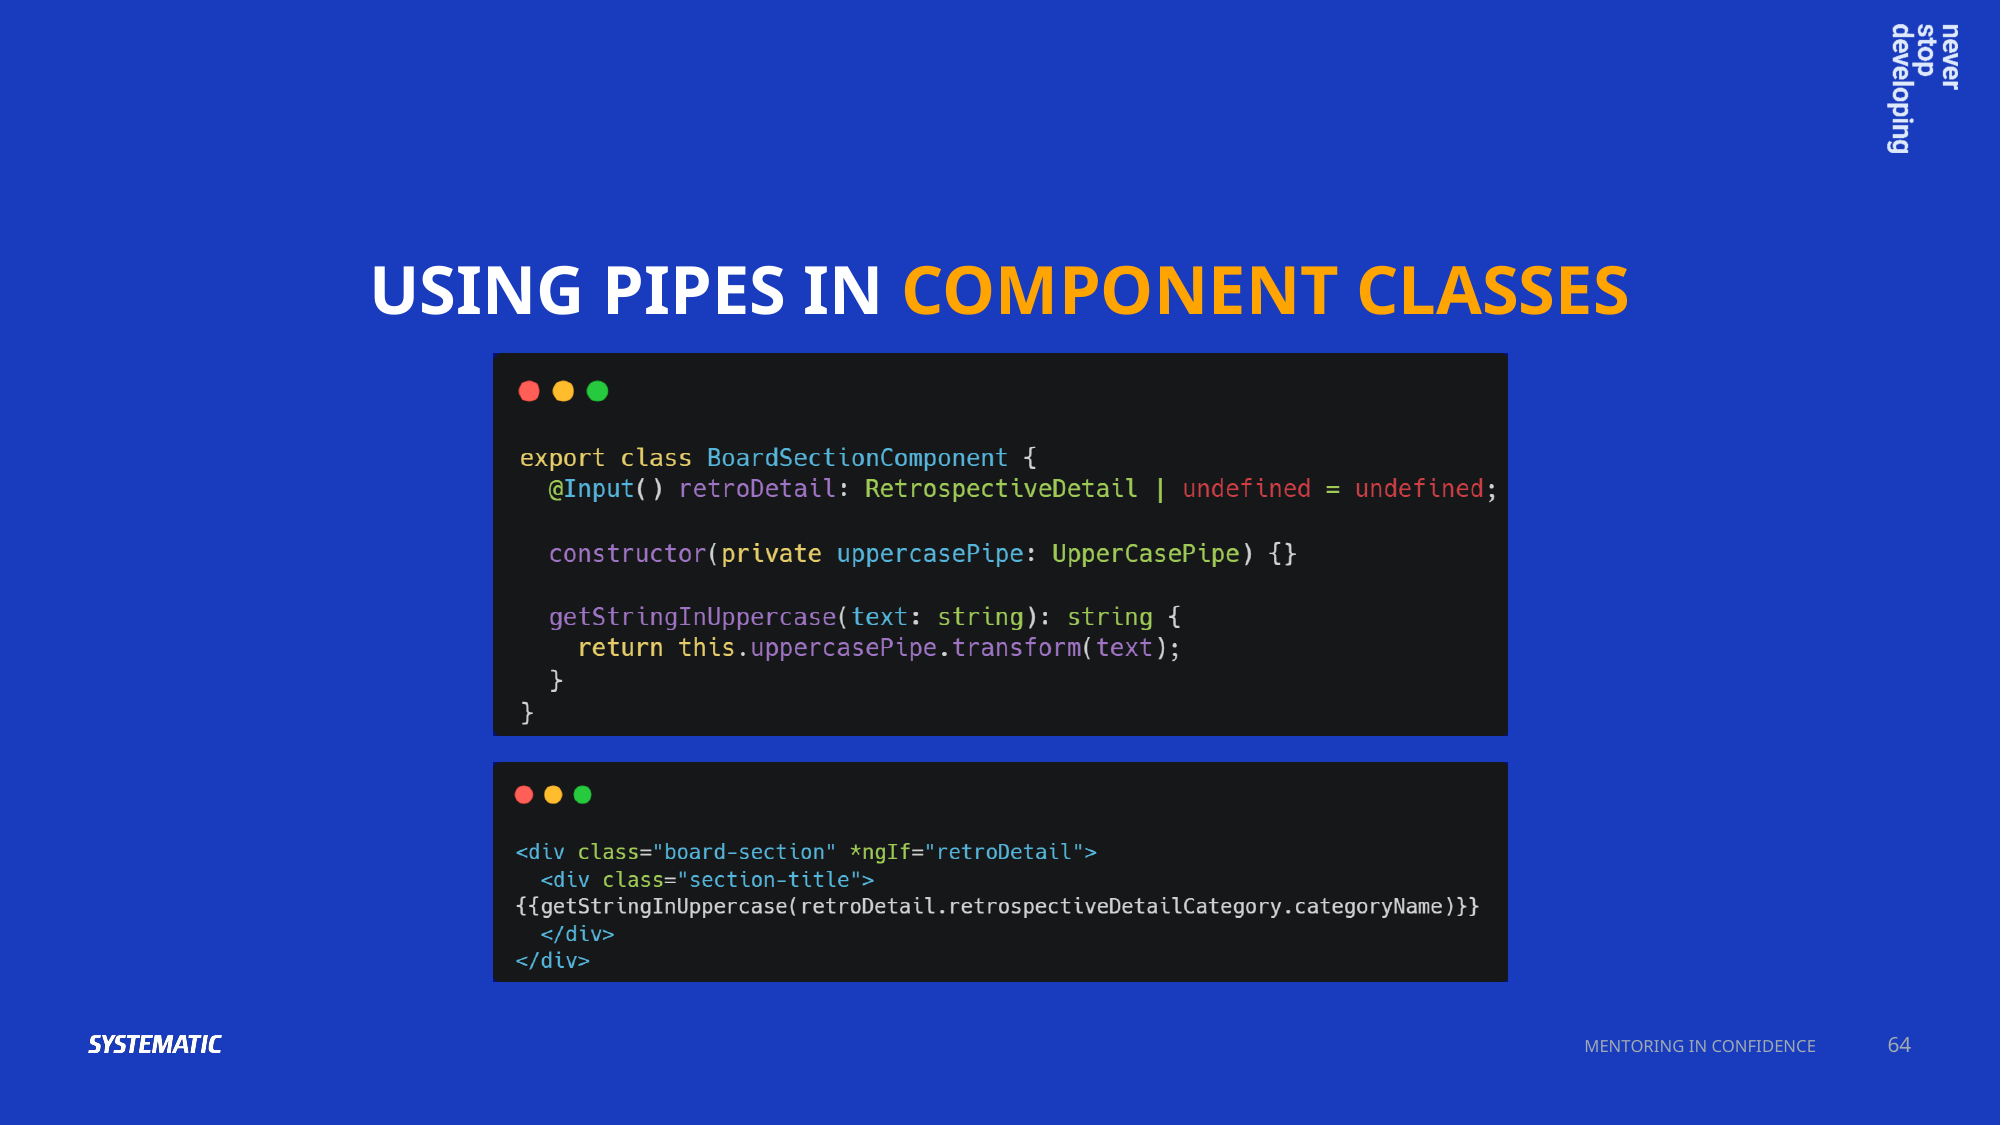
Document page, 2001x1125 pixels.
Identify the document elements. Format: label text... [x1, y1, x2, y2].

picture [492, 353, 1508, 736]
footer MENTORING IN CONFIDENCE [905, 1035, 1817, 1060]
picture [88, 1035, 222, 1053]
title USING PIPES IN COMPONENT CLASSES [276, 90, 1724, 328]
picture [492, 762, 1508, 982]
slide_number 64 [1856, 1036, 1912, 1061]
